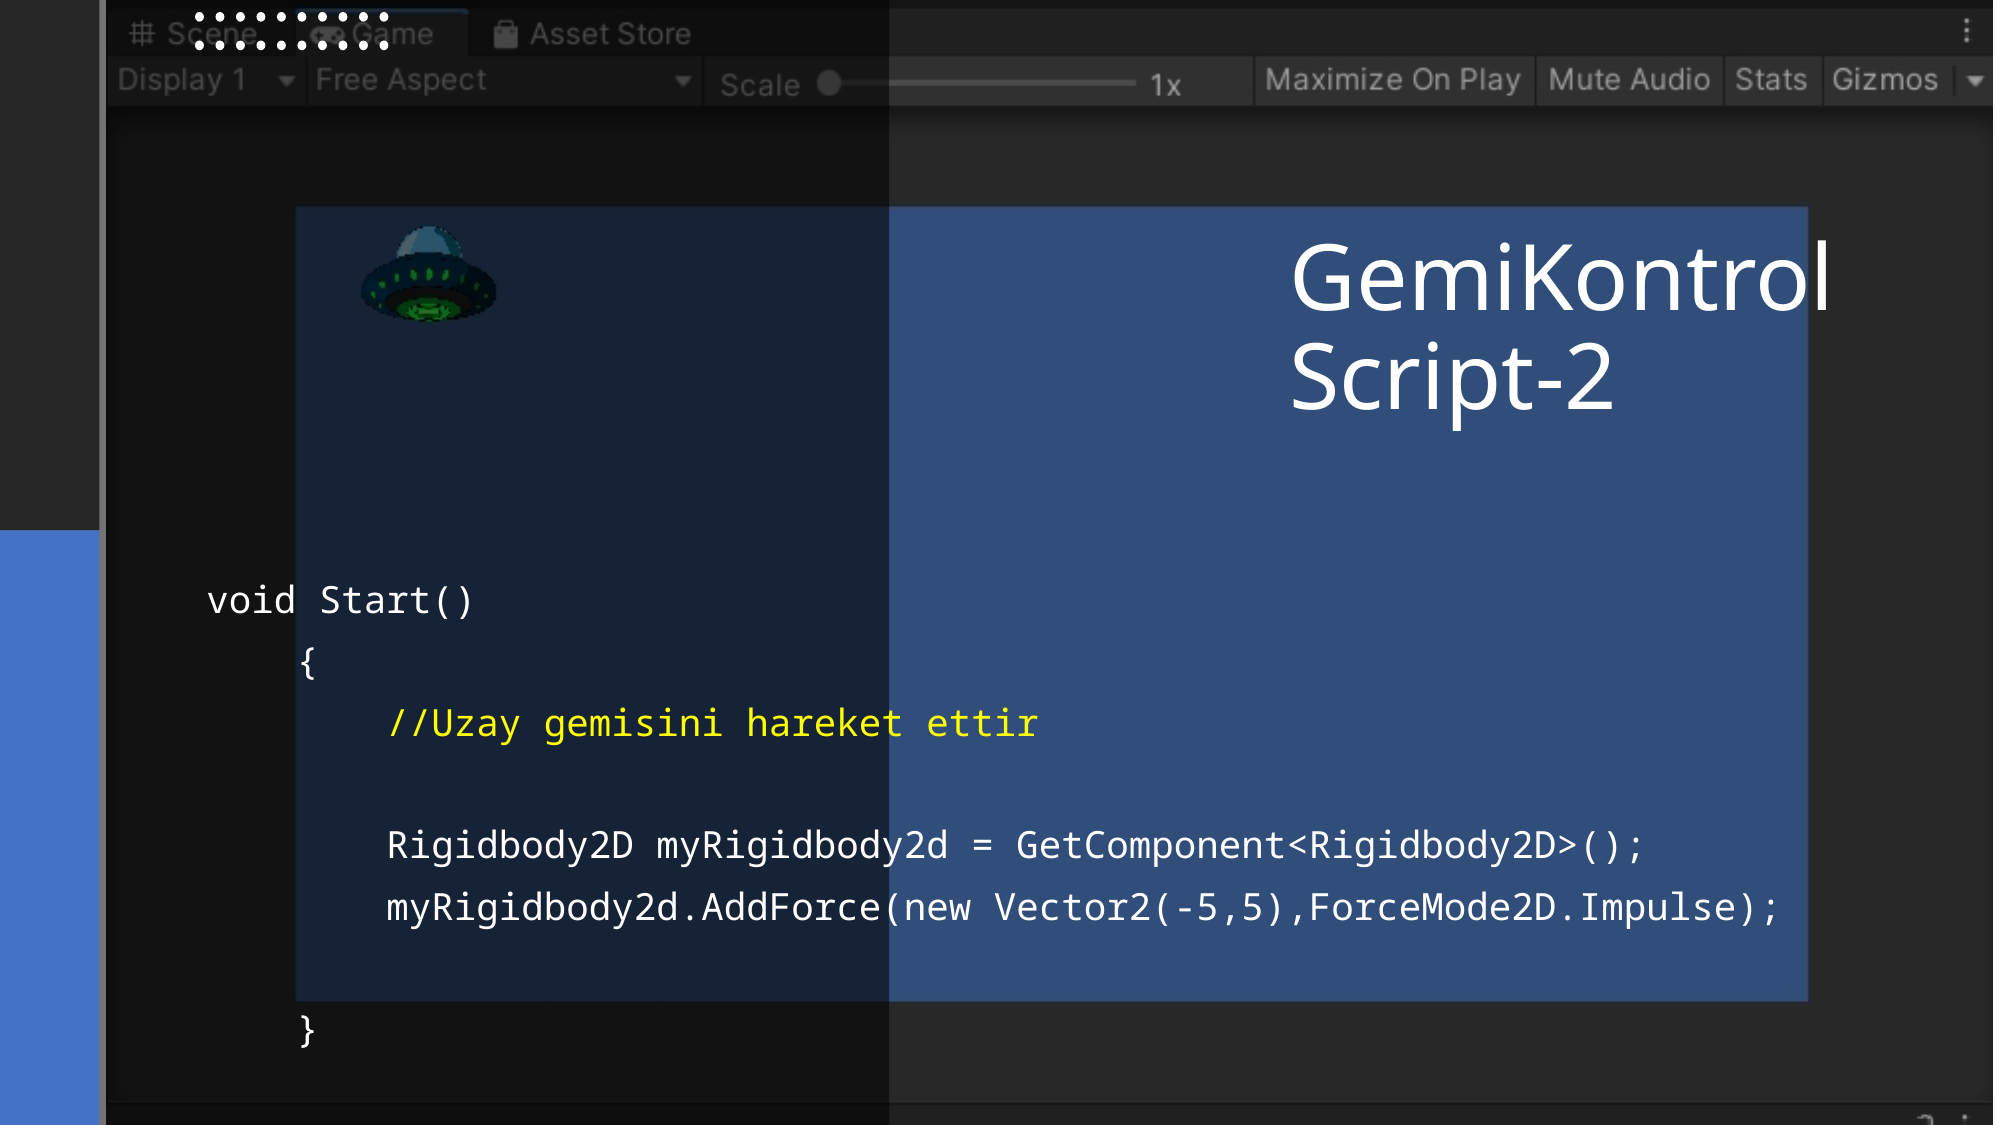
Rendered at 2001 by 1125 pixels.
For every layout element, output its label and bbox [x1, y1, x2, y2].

text_box [194, 11, 389, 51]
text_box [0, 0, 100, 529]
text_box [0, 529, 100, 1125]
list [106, 0, 1993, 1125]
text_box [100, 0, 106, 1125]
text_box [1993, 0, 2000, 1125]
